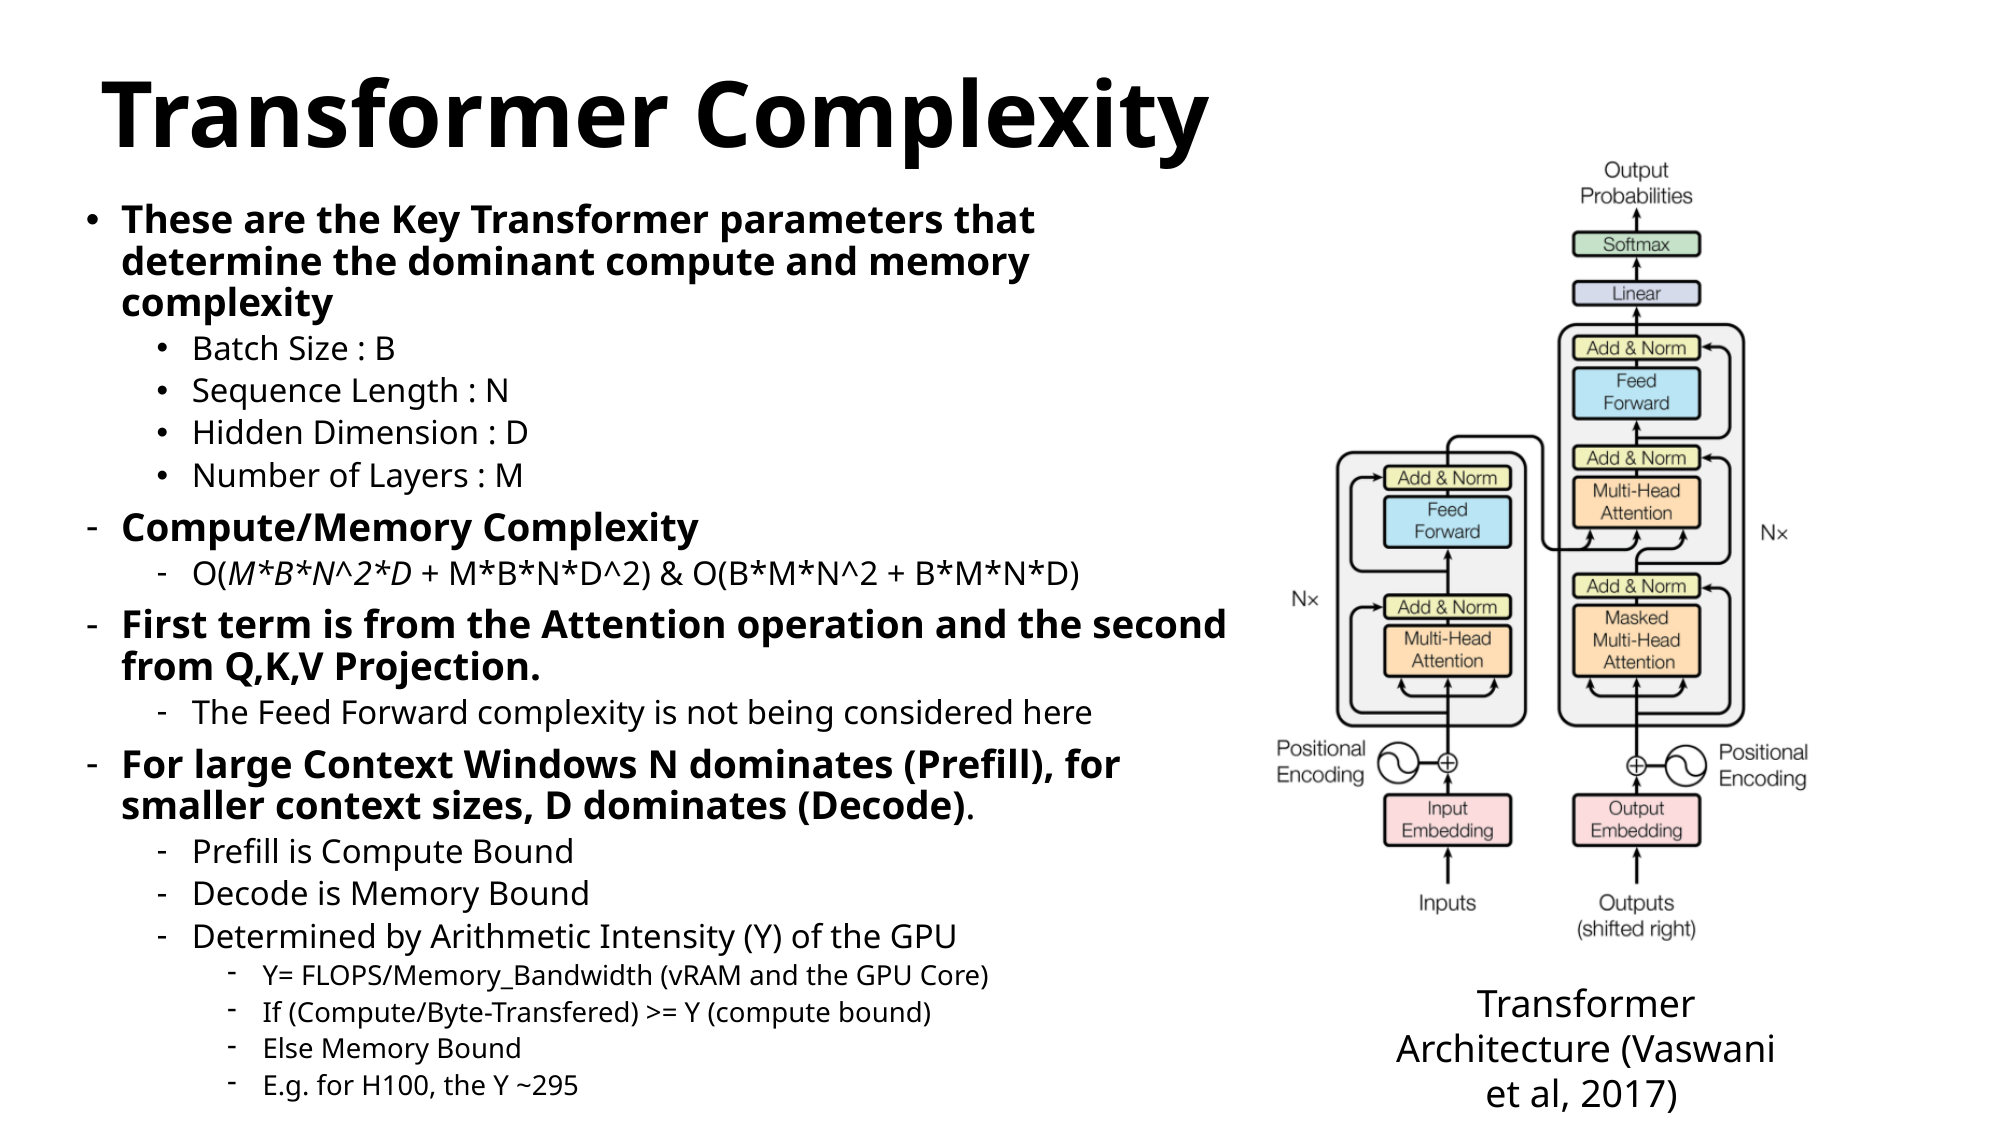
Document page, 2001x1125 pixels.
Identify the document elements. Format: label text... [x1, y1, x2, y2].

list These are the Key Transformer parameters that determine the dominant compute and memory complexity Batch Size : B Sequence Length : N Hidden Dimension : D Number of Layers : M Compute/Memory Complexity O(M*B*N^2*D + M*B*N*D^2) & O(B*M*N^2 + B*M*N*D) First term is from the Attention operation and the second from Q,K,V Projection. The Feed Forward complexity is not being considered here For large Context Windows N dominates (Prefill), for smaller context sizes, D dominates (Decode). Prefill is Compute Bound Decode is Memory Bound Determined by Arithmetic Intensity (Y) of the GPU Y= FLOPS/Memory_Bandwidth (vRAM and the GPU Core) If (Compute/Byte-Transfered) >= Y (compute bound) Else Memory Bound E.g. for H100, the Y ~295 [70, 192, 1244, 1116]
title Transformer Complexity [85, 9, 1811, 227]
text_box Transformer Architecture (Vaswani et al, 2017) [1361, 972, 1811, 1123]
picture [1258, 153, 1874, 945]
